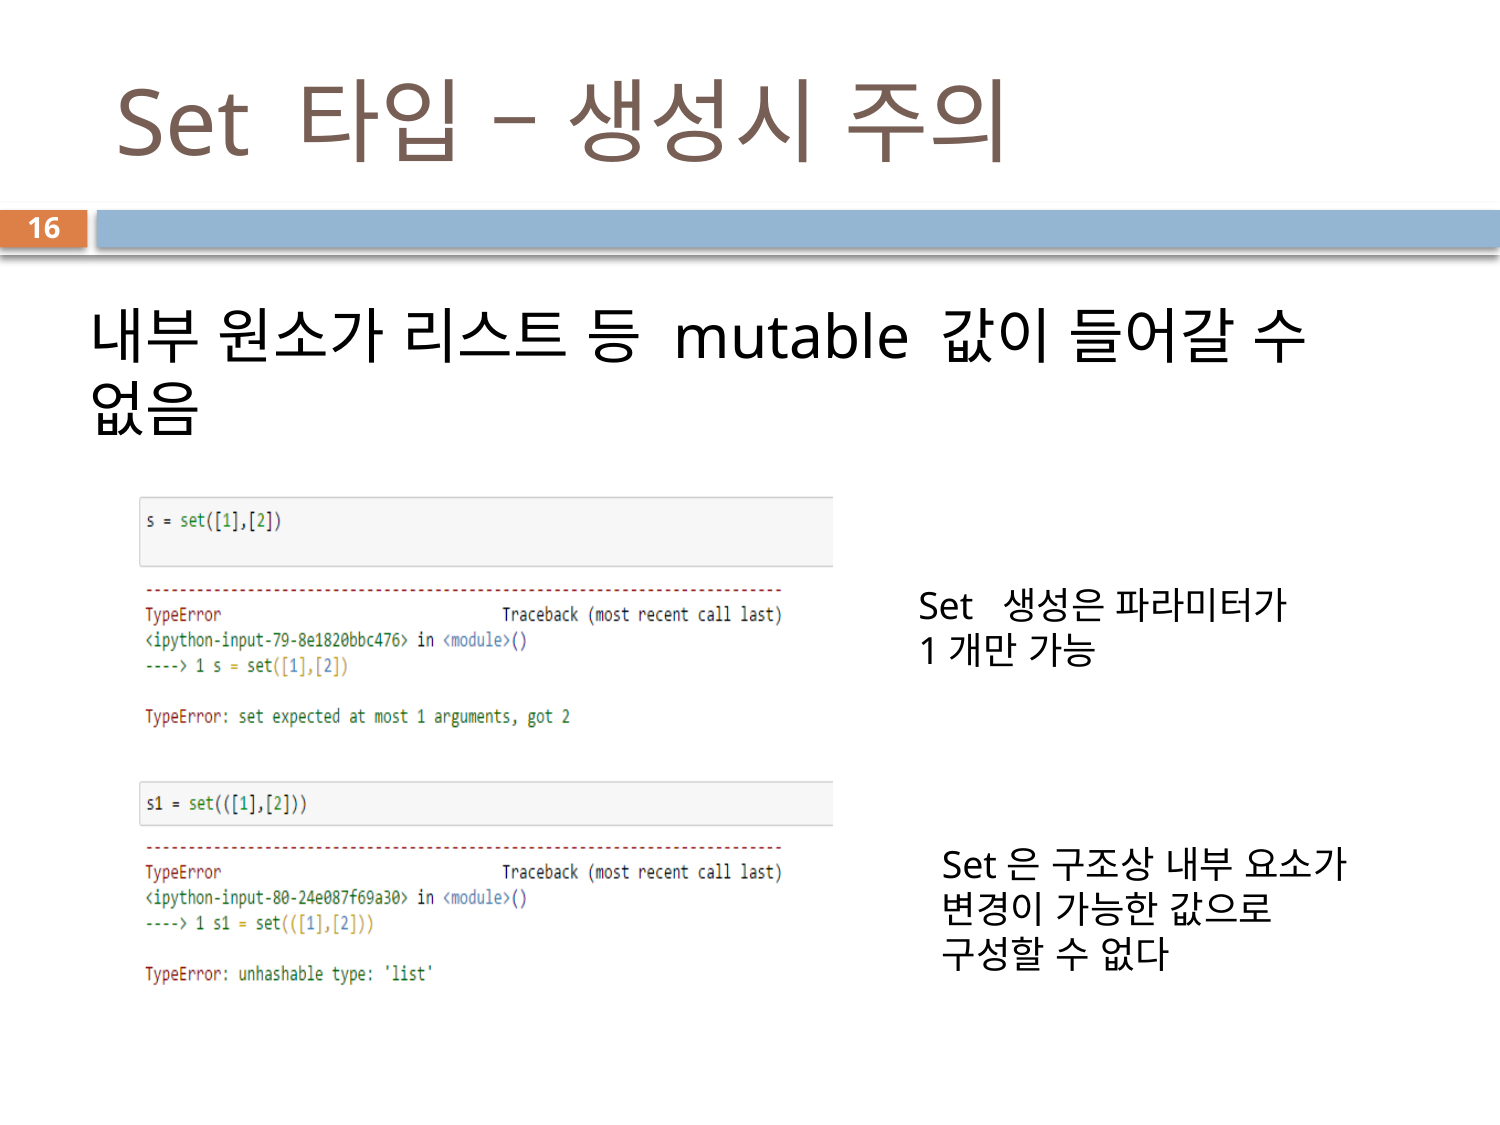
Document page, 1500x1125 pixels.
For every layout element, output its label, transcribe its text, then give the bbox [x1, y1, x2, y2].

title Set 타입 – 생성시 주의 [100, 37, 1438, 200]
text_box Set 생성은 파라미터가 1개만 가능 [903, 574, 1341, 679]
text_box Set은 구조상 내부 요소가 변경이 가능한 값으로 구성할 수 없다 [927, 834, 1365, 984]
list 내부 원소가 리스트 등 mutable 값이 들어갈 수 없음 [75, 290, 1425, 492]
slide_number 16 [0, 208, 88, 249]
picture [137, 479, 833, 1024]
